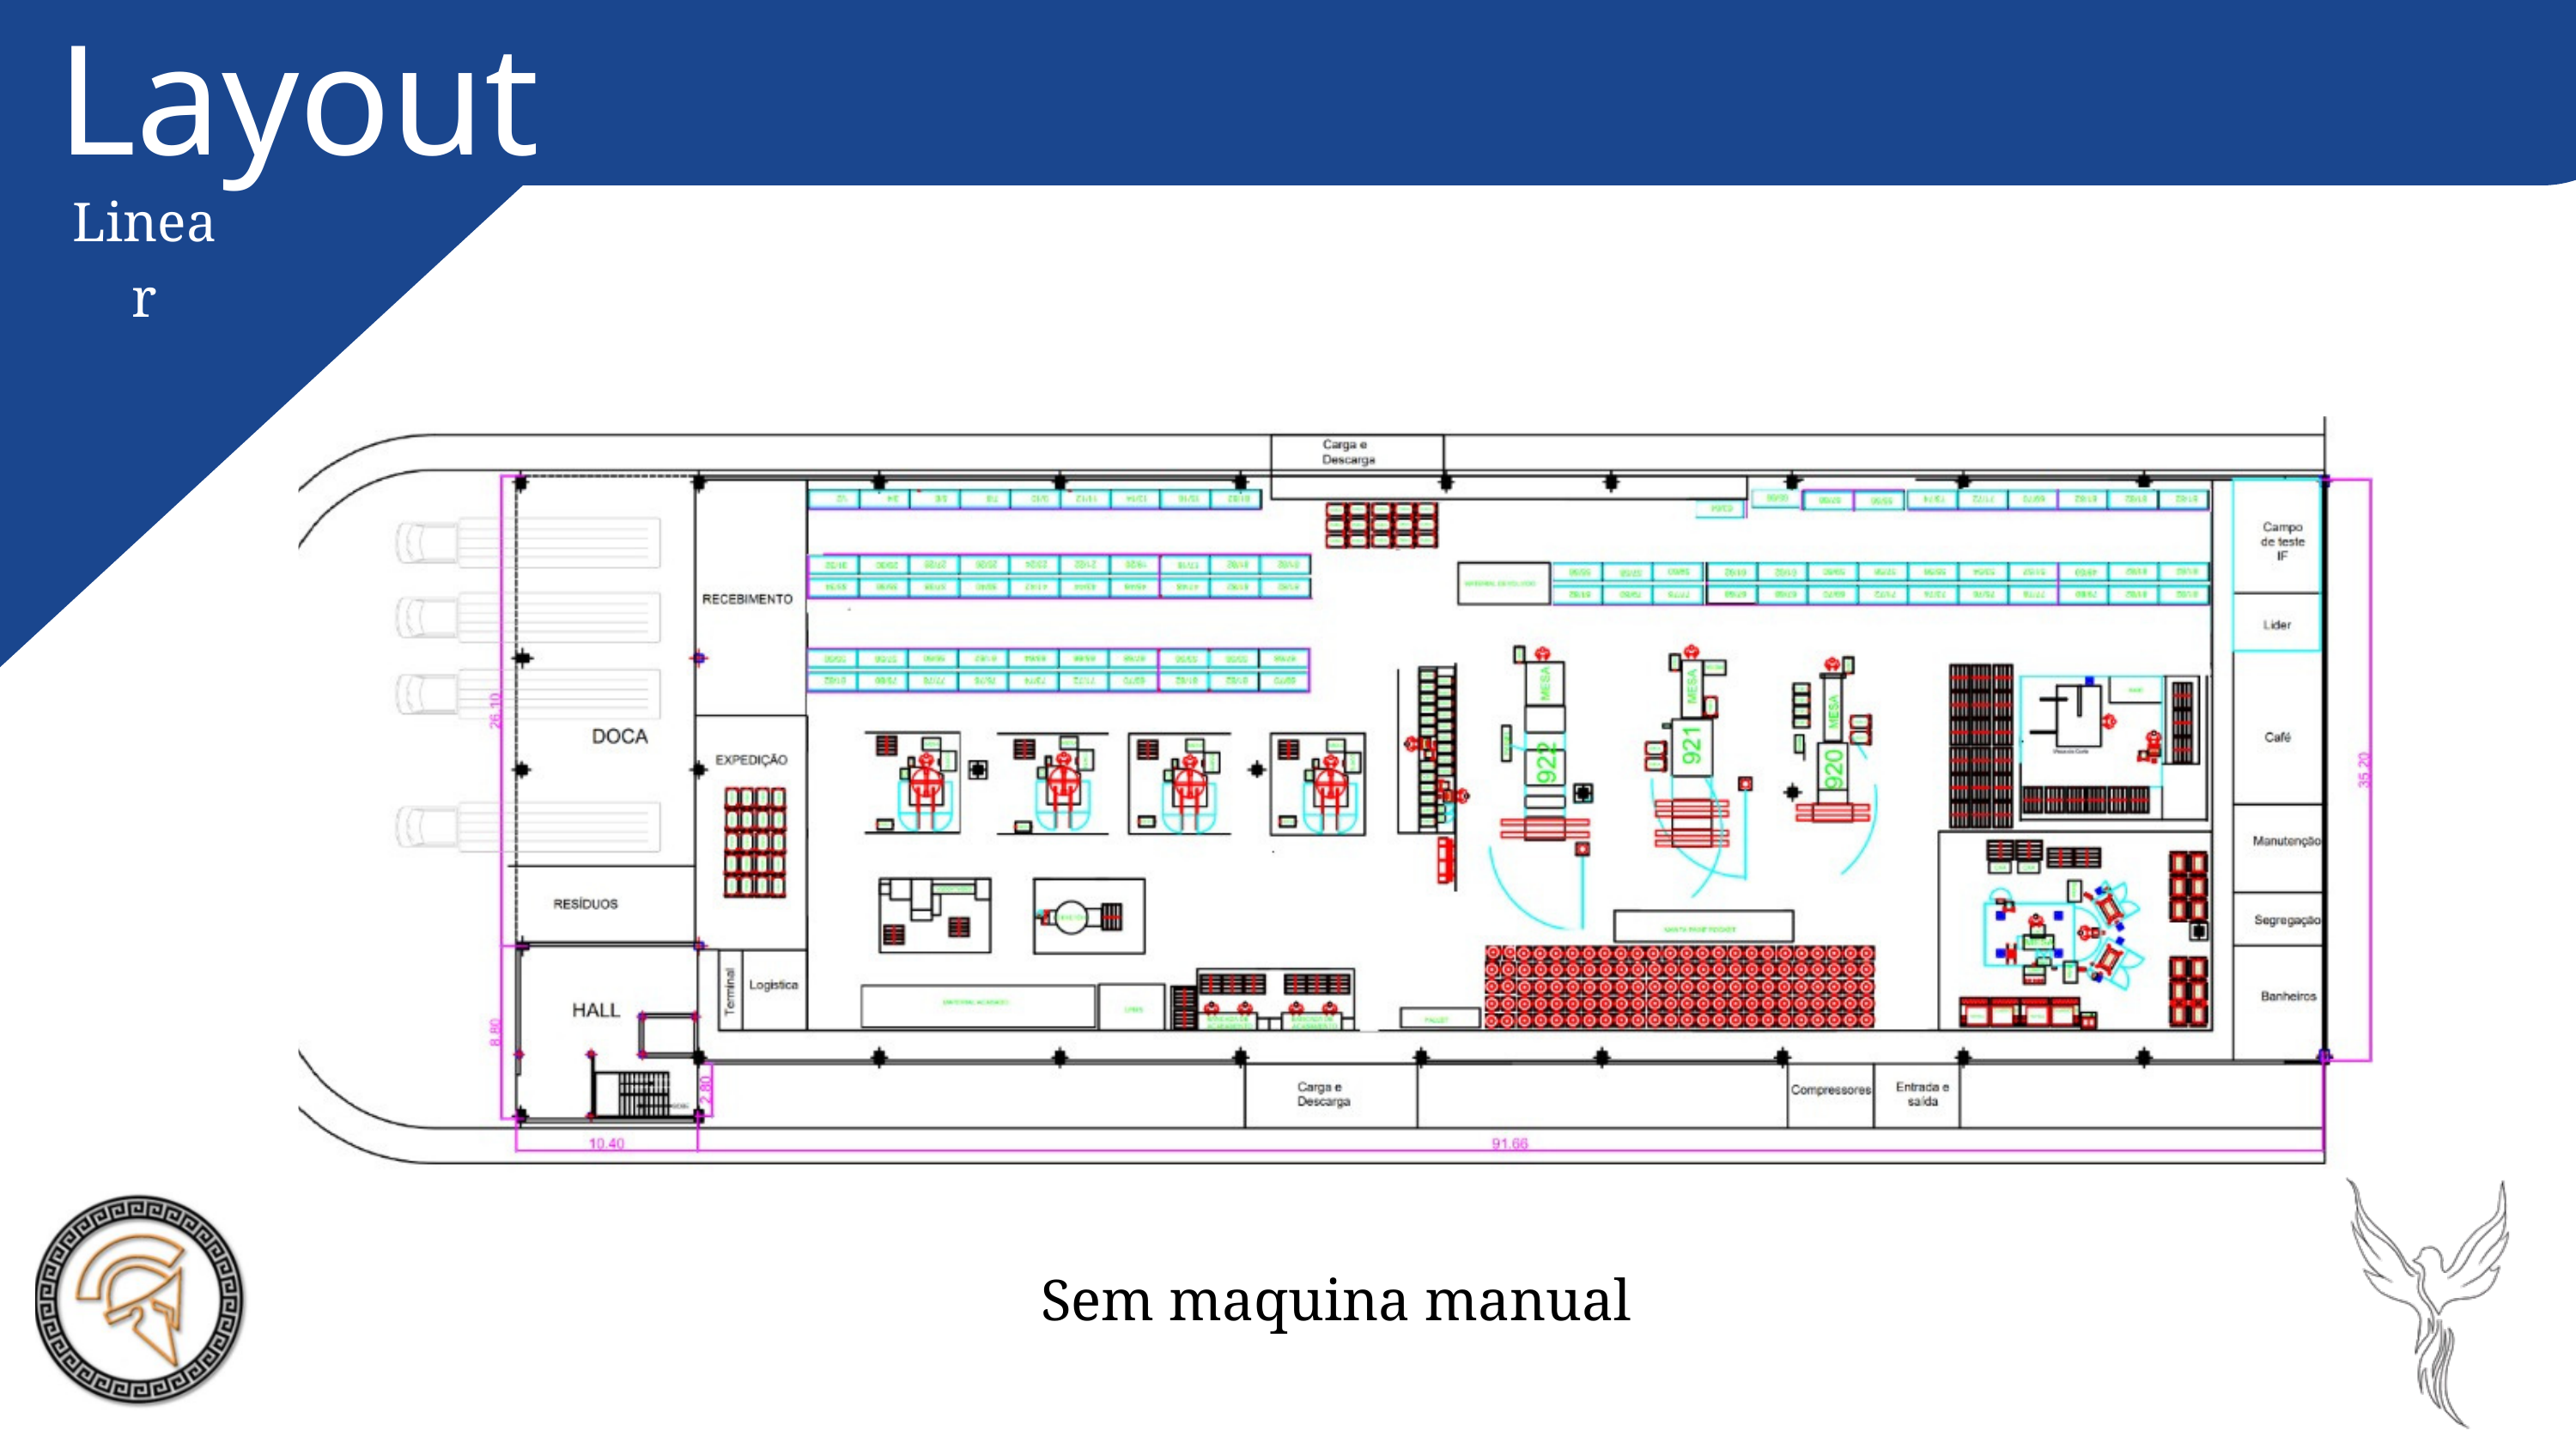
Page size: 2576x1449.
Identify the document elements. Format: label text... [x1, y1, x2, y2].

text_box [298, 416, 2374, 1176]
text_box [0, 0, 2576, 186]
text_box Sem maquina manual [1040, 1252, 1631, 1332]
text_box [0, 196, 532, 668]
text_box [35, 1175, 255, 1416]
text_box [2331, 1175, 2530, 1432]
